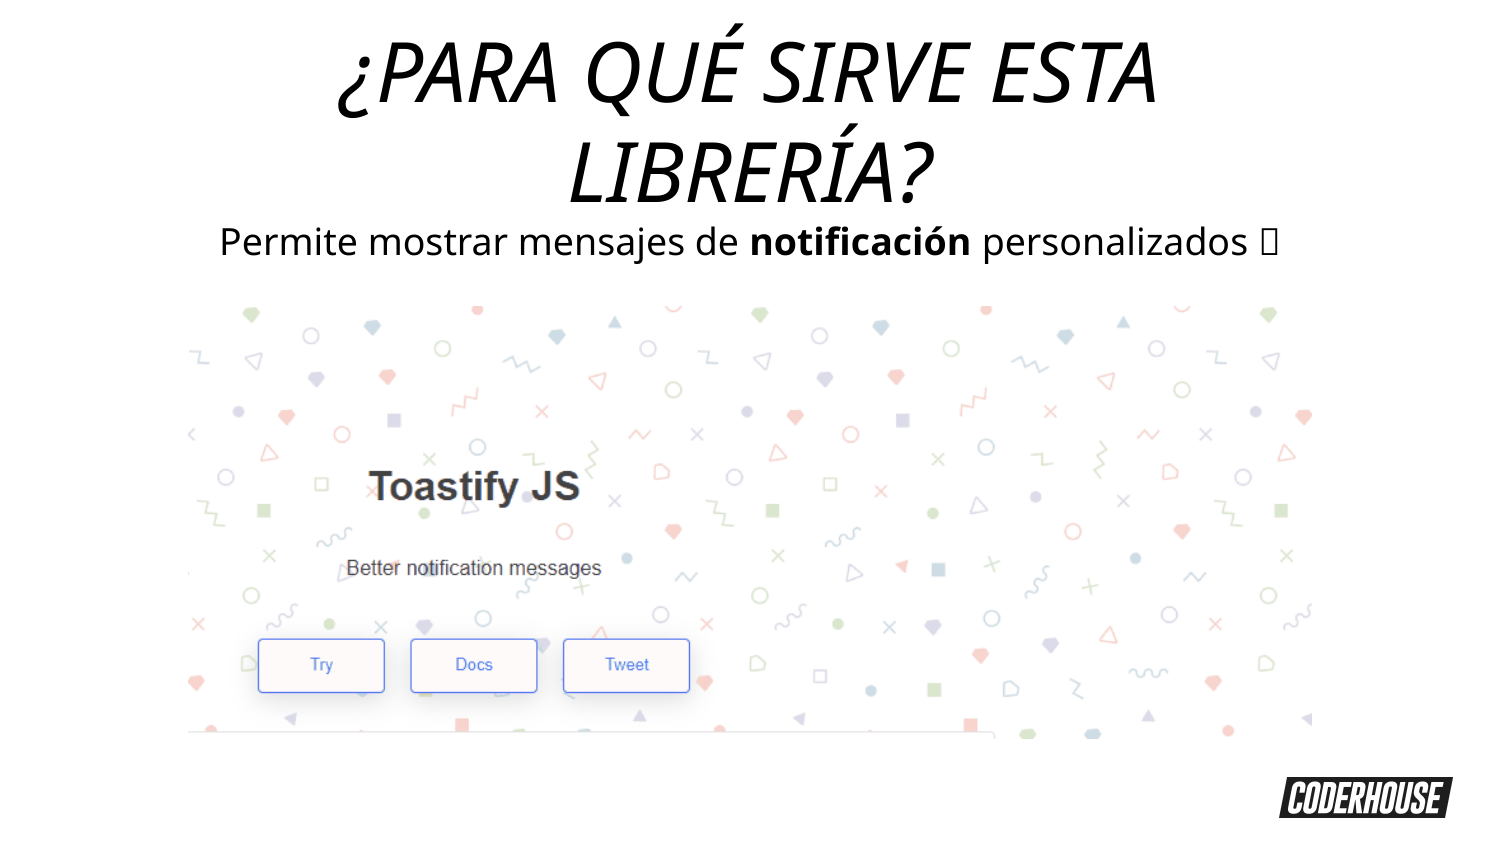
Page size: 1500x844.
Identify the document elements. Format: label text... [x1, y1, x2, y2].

picture [1279, 777, 1453, 818]
text_box ¿PARA QUÉ SIRVE ESTA LIBRERÍA? [150, 70, 1350, 168]
text_box Permite mostrar mensajes de notificación personalizados 🔔 [79, 167, 1421, 307]
picture [188, 305, 1312, 740]
